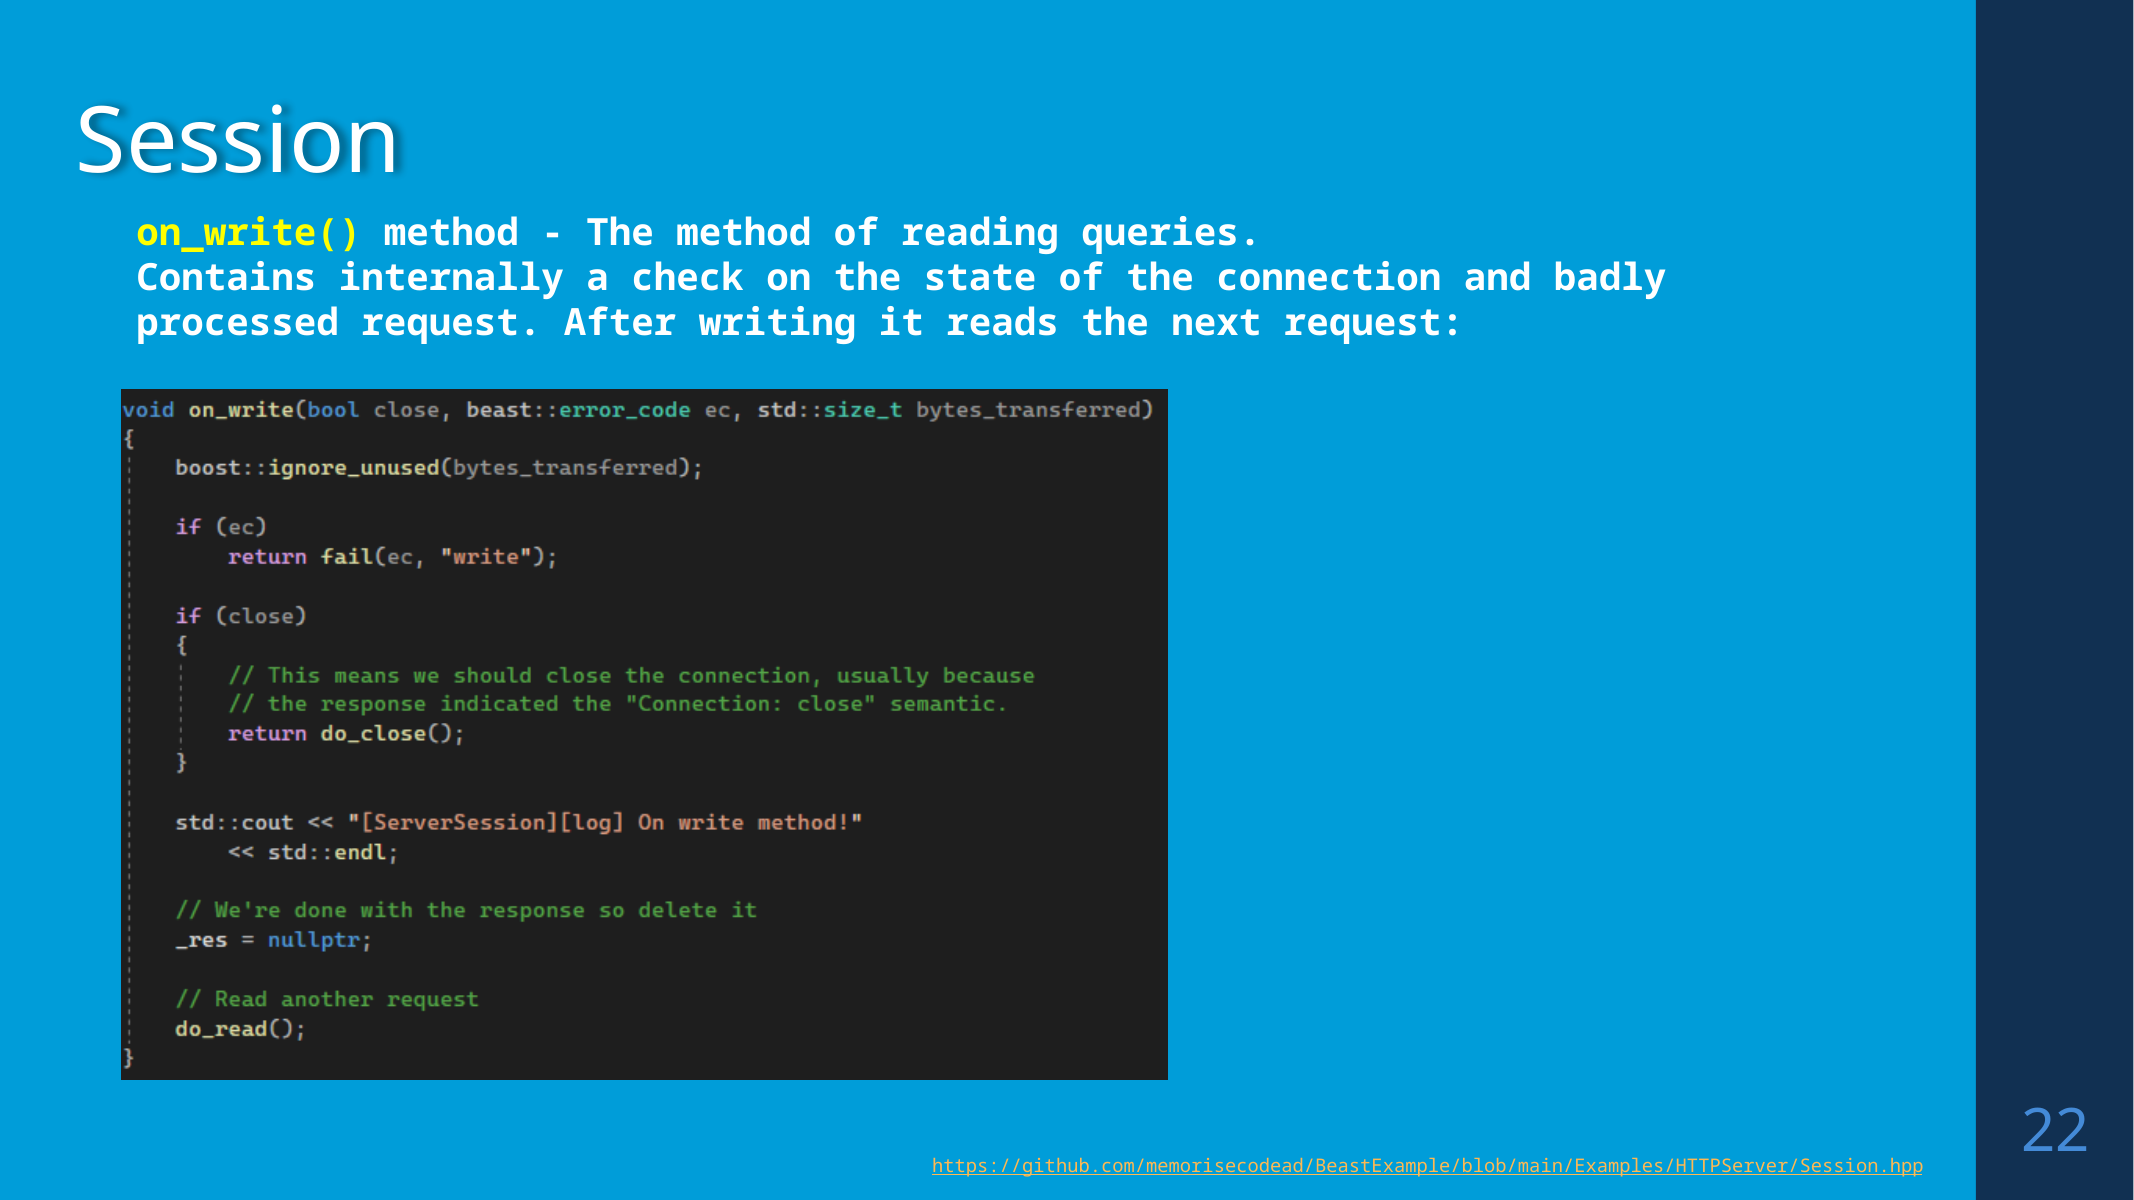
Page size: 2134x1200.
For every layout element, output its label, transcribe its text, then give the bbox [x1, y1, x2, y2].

text_box on_write() method - The method of reading queries. Contains internally a check on the state of the connection and badly processed request. After writing it reads the next request: [121, 200, 1733, 350]
picture [122, 390, 1167, 1079]
slide_number 22 [1975, 1080, 2134, 1184]
text_box https://github.com/memorisecodead/BeastExample/blob/main/Examples/HTTPServer/Session.hpp [917, 1145, 1984, 1187]
text_box Session [61, 73, 417, 199]
